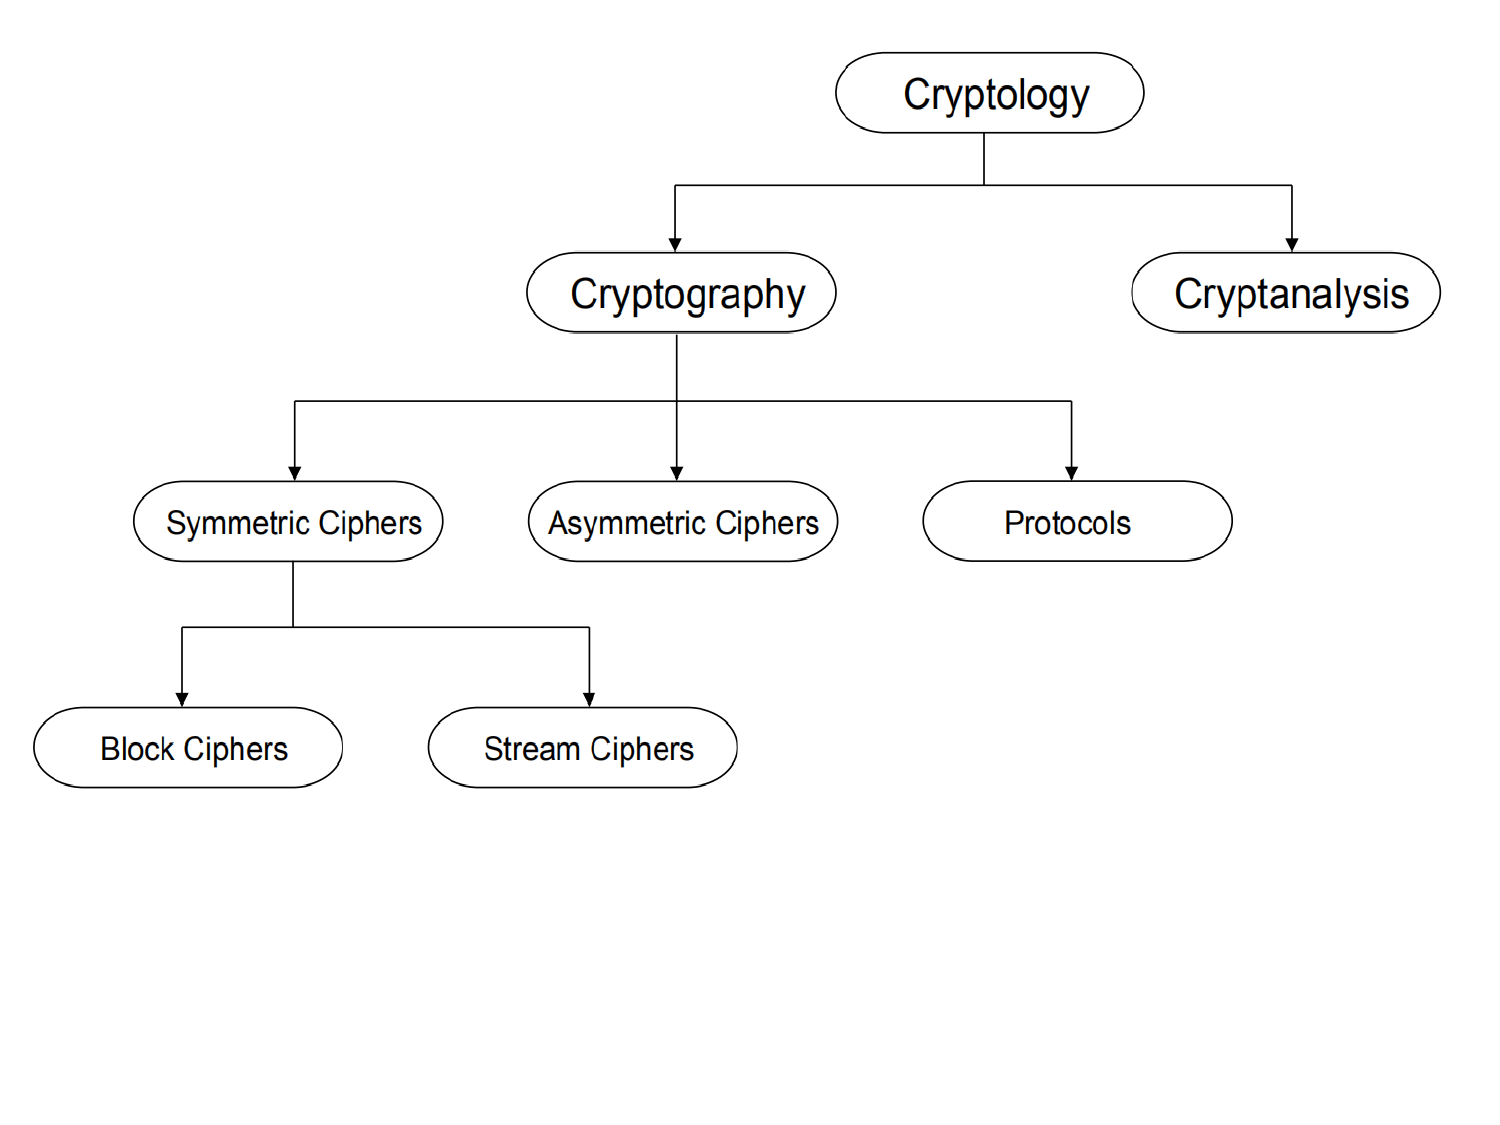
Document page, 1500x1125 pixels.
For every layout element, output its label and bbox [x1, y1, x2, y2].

text_box [19, 26, 1456, 805]
